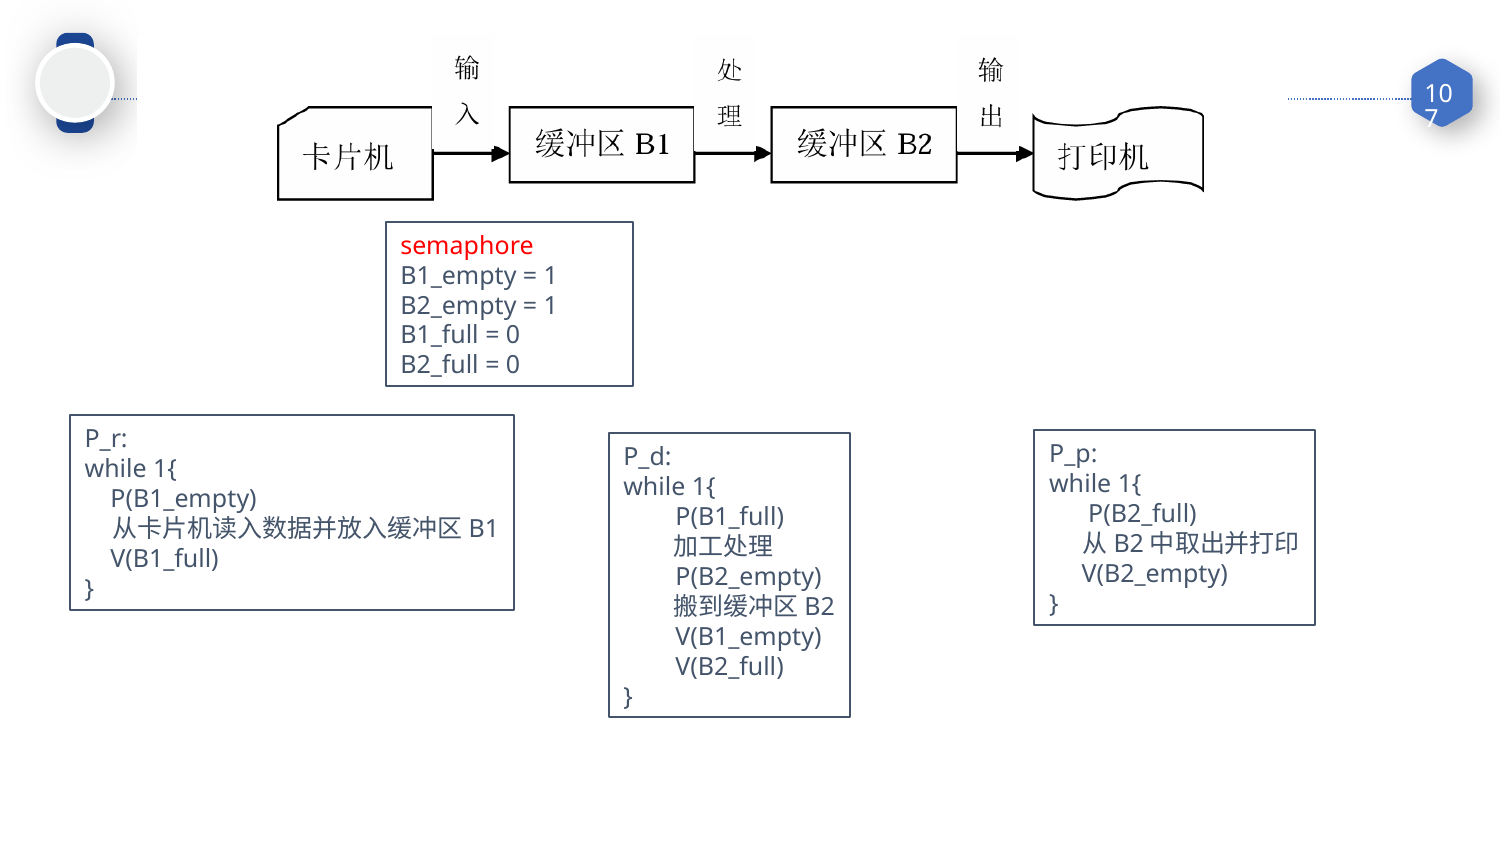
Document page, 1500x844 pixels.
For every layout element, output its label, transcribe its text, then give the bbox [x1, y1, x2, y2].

text_box semaphore B1_empty = 1 B2_empty = 1 B1_full = 0 B2_full = 0 [385, 237, 633, 387]
text_box P_r: while 1{ P(B1_empty) 从卡片机读入数据并放入缓冲区B1 V(B1_full) } [69, 415, 514, 610]
text_box P_d: while 1{ P(B1_full) 加工处理 P(B2_empty) 搬到缓冲区B2 V(B1_empty) V(B2_full) } [608, 433, 850, 718]
picture [137, 34, 1288, 237]
text_box P_p: while 1{ P(B2_full) 从B2中取出并打印 V(B2_empty) } [1034, 430, 1315, 625]
